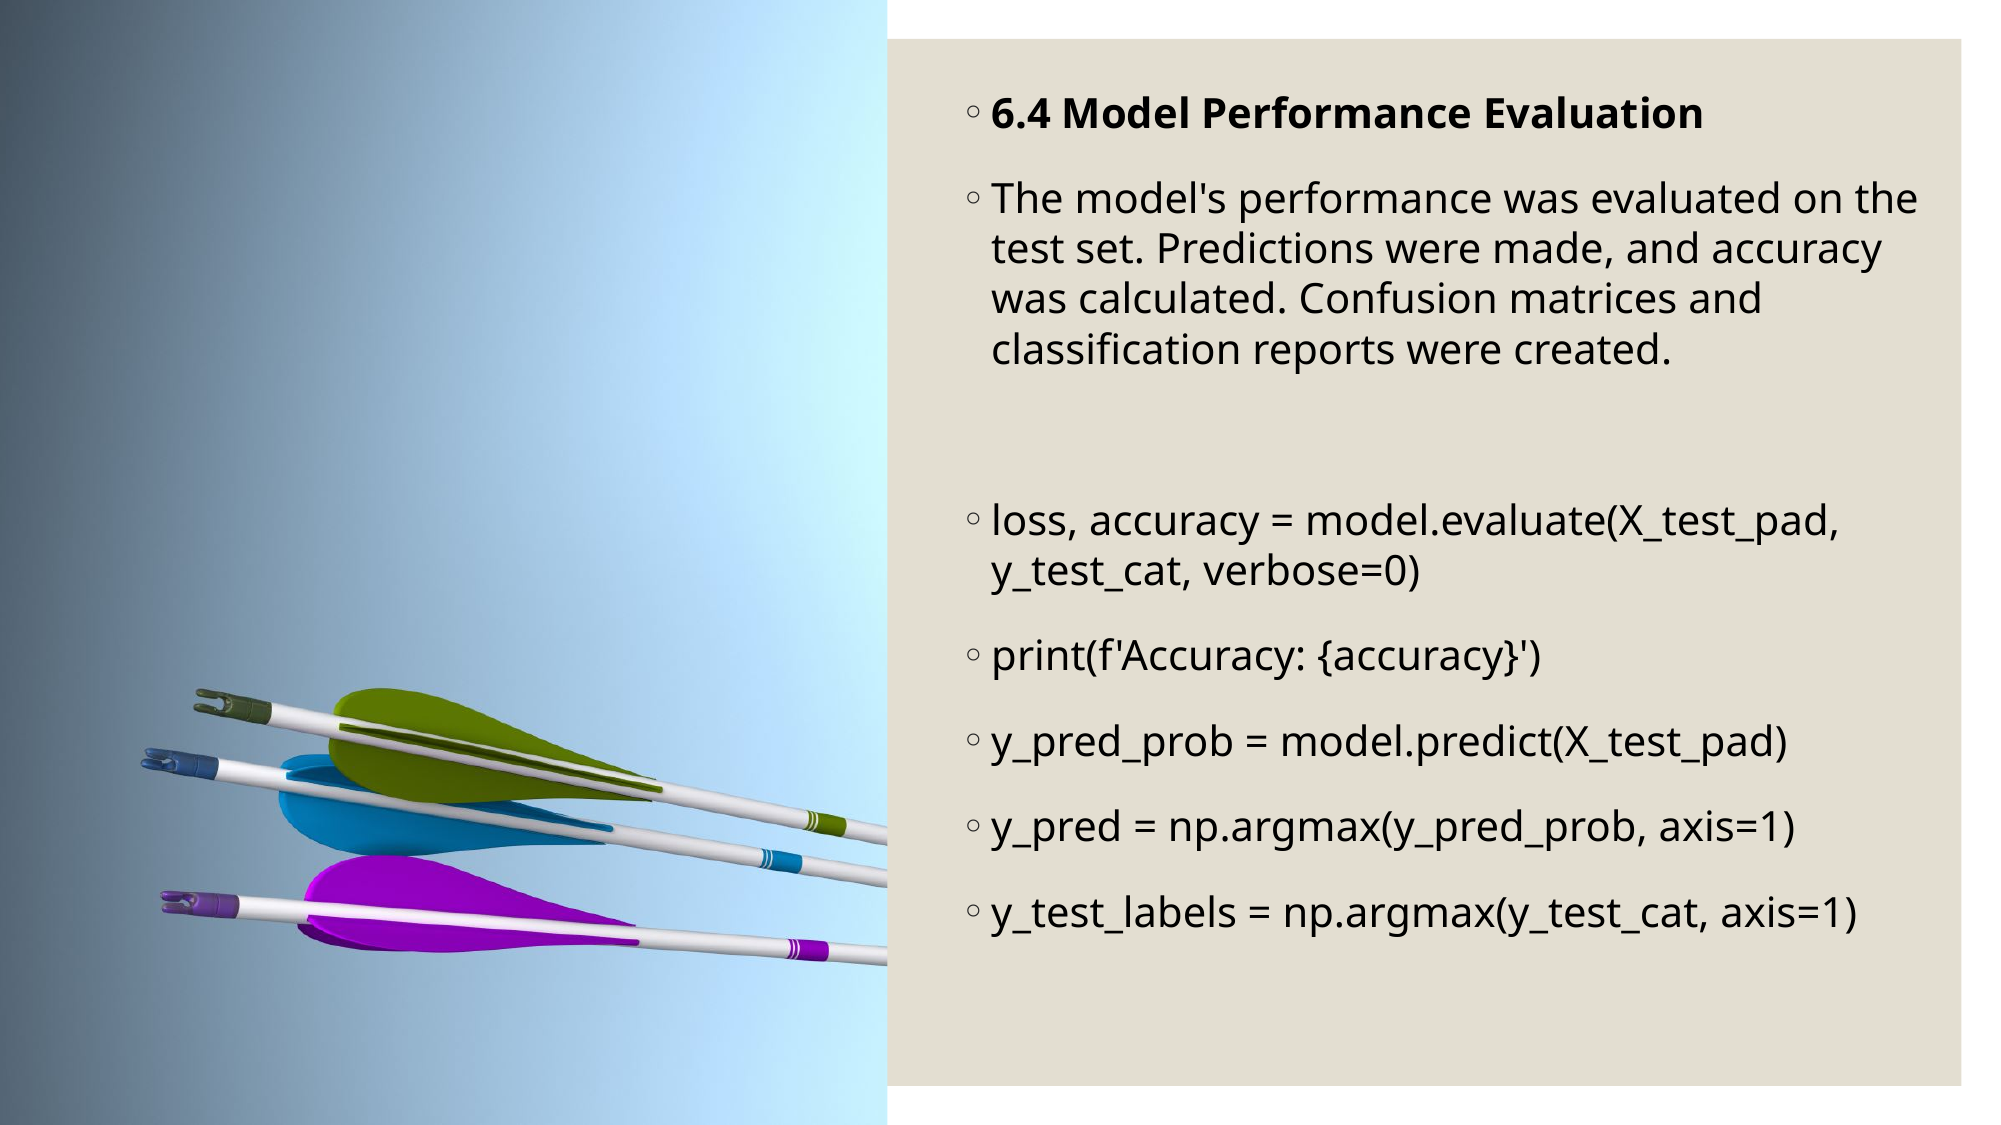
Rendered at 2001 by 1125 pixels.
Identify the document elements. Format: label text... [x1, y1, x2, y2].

list 6.4 Model Performance Evaluation The model's performance was evaluated on the test set. Predictions were made, and accuracy was calculated. Confusion matrices and classification reports were created. loss, accuracy = model.evaluate(X_test_pad, y_test_cat, verbose=0) print(f'Accuracy: {accuracy}') y_pred_prob = model.predict(X_test_pad) y_pred = np.argmax(y_pred_prob, axis=1) y_test_labels = np.argmax(y_test_cat, axis=1) [946, 61, 1947, 1024]
picture [0, 0, 888, 1125]
